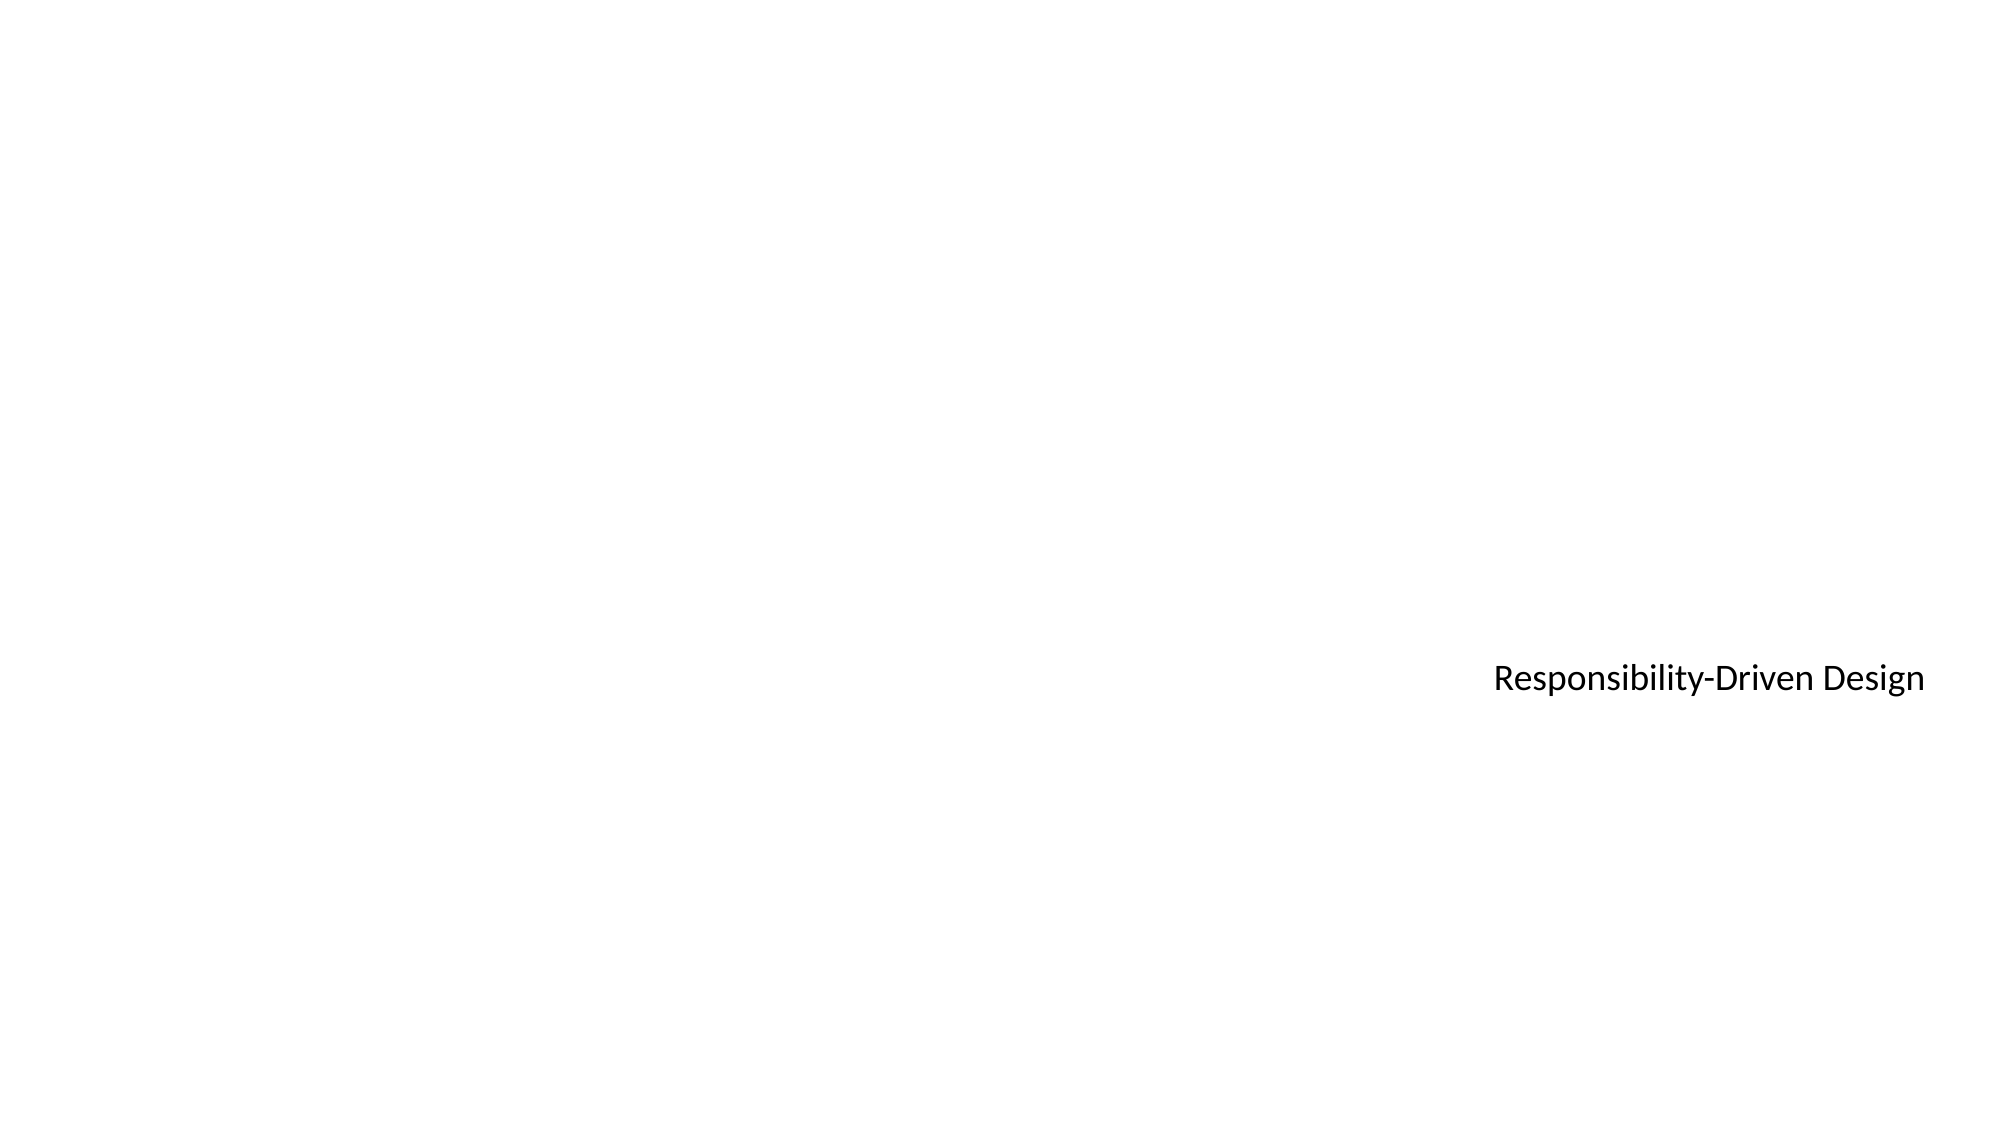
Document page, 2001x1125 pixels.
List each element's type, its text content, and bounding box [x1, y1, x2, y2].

text_box Responsibility-Driven Design [1479, 645, 1941, 706]
